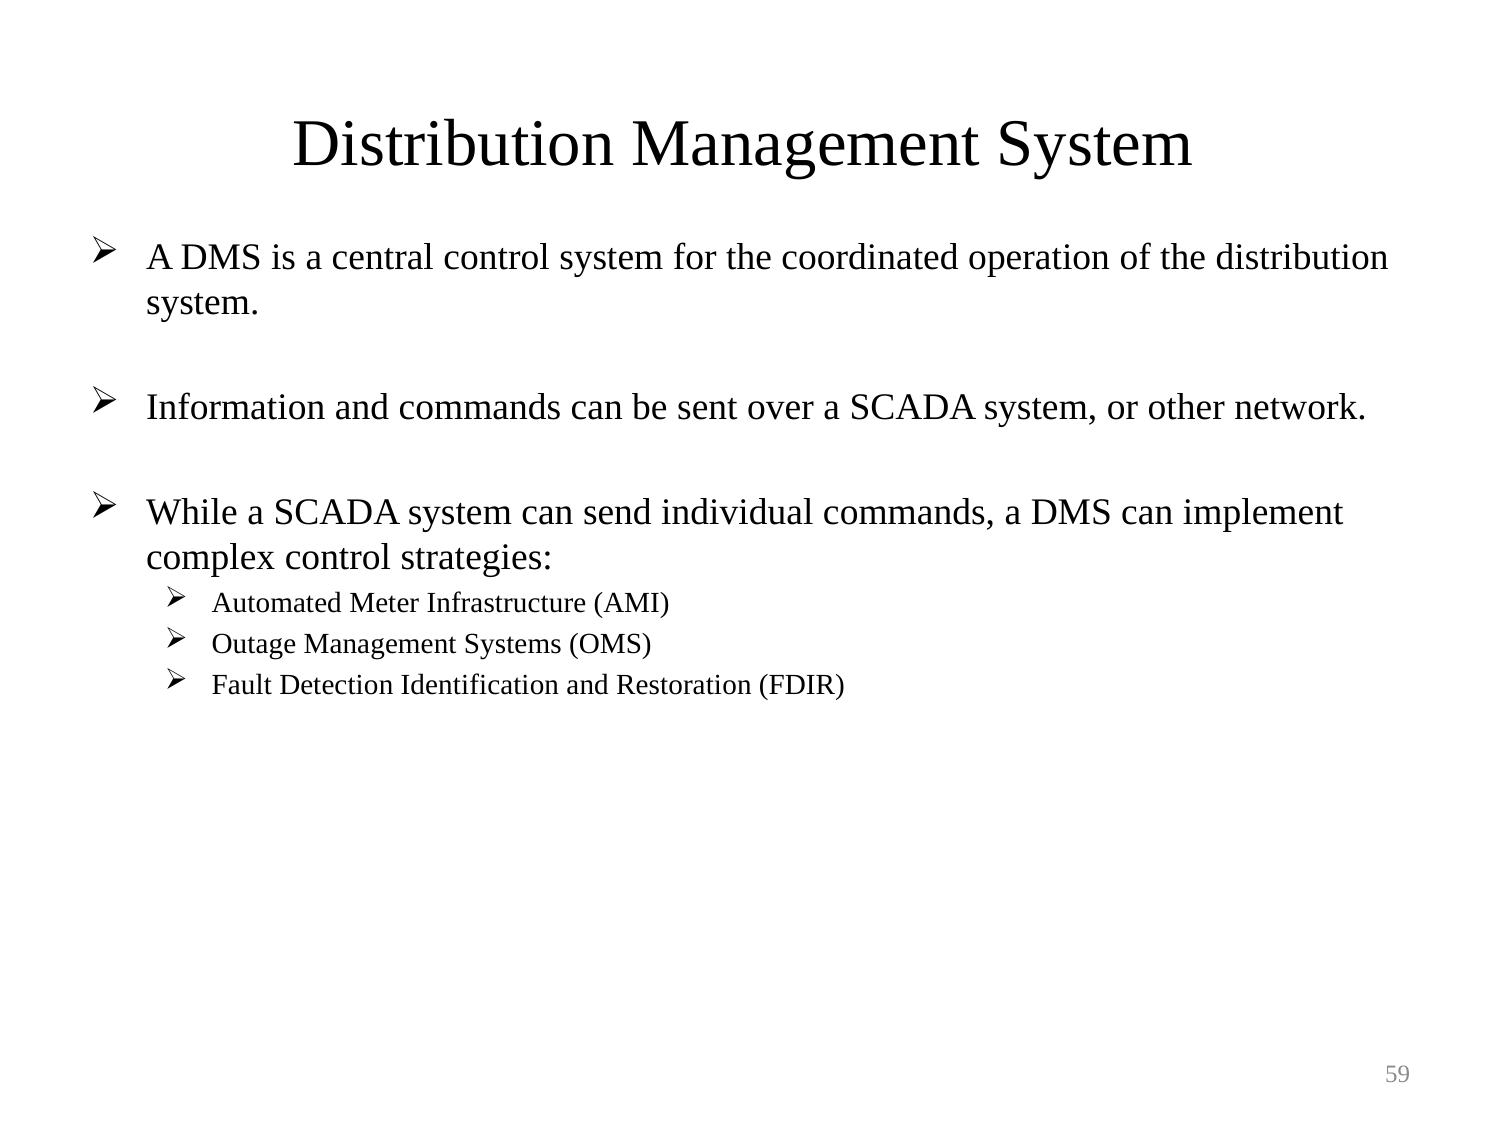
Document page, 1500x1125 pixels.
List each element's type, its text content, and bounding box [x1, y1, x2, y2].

text_box [49, 200, 1463, 1125]
slide_number 59 [1074, 1042, 1425, 1103]
title Distribution Management System [37, 45, 1450, 233]
text_box A DMS is a central control system for the coordinated operation of the distribution system. Information and commands can be sent over a SCADA system, or other network. While a SCADA system can send individual commands, a DMS can implement complex control strategies: Automated Meter Infrastructure (AMI) Outage Management Systems (OMS) Fault Detection Identification and Restoration (FDIR) [74, 224, 1413, 1050]
